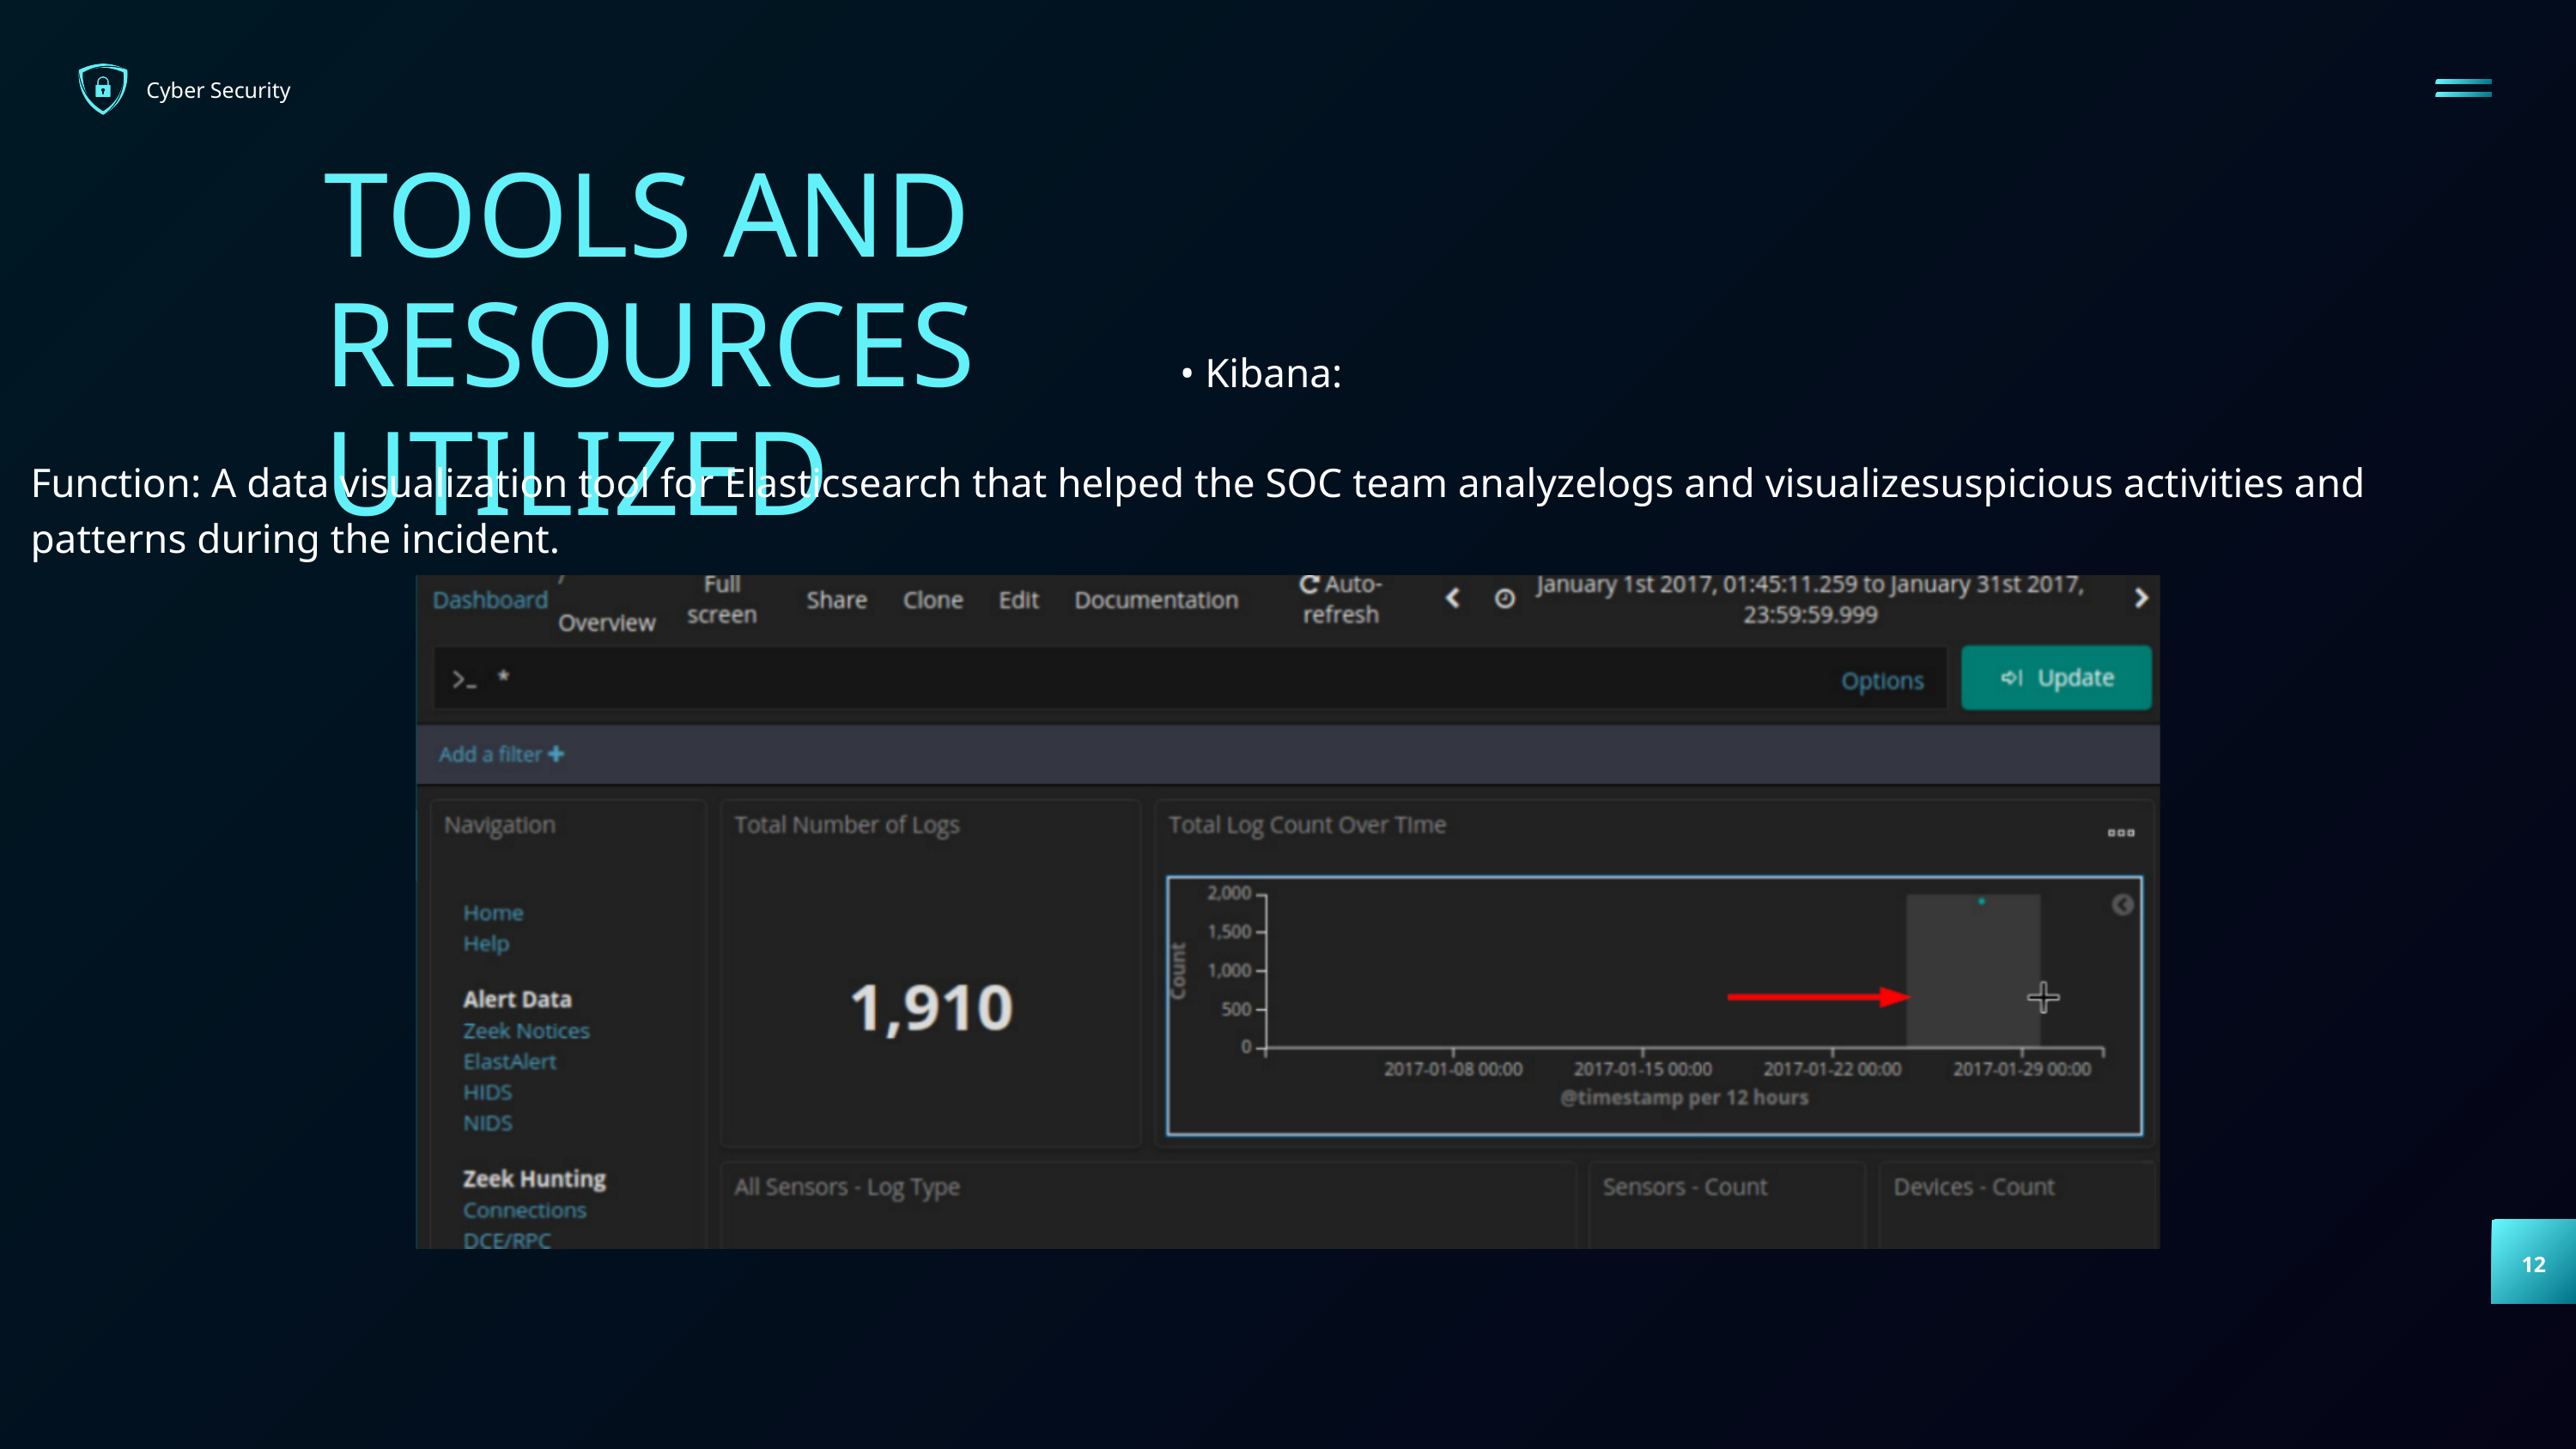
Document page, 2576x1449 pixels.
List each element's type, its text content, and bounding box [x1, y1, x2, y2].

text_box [2435, 92, 2493, 97]
text_box Cyber Security [146, 72, 325, 103]
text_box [2491, 1219, 2576, 1304]
text_box TOOLS AND RESOURCES UTILIZED [324, 151, 1465, 340]
text_box [416, 616, 2160, 1250]
text_box • Kibana: Function: A data visualization tool for Elasticsearch that helped the SOC team analyzelogs and visualizesuspicious activities and patterns during the incident. [30, 340, 2492, 616]
text_box [95, 76, 111, 97]
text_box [2435, 79, 2493, 84]
text_box [77, 64, 129, 116]
